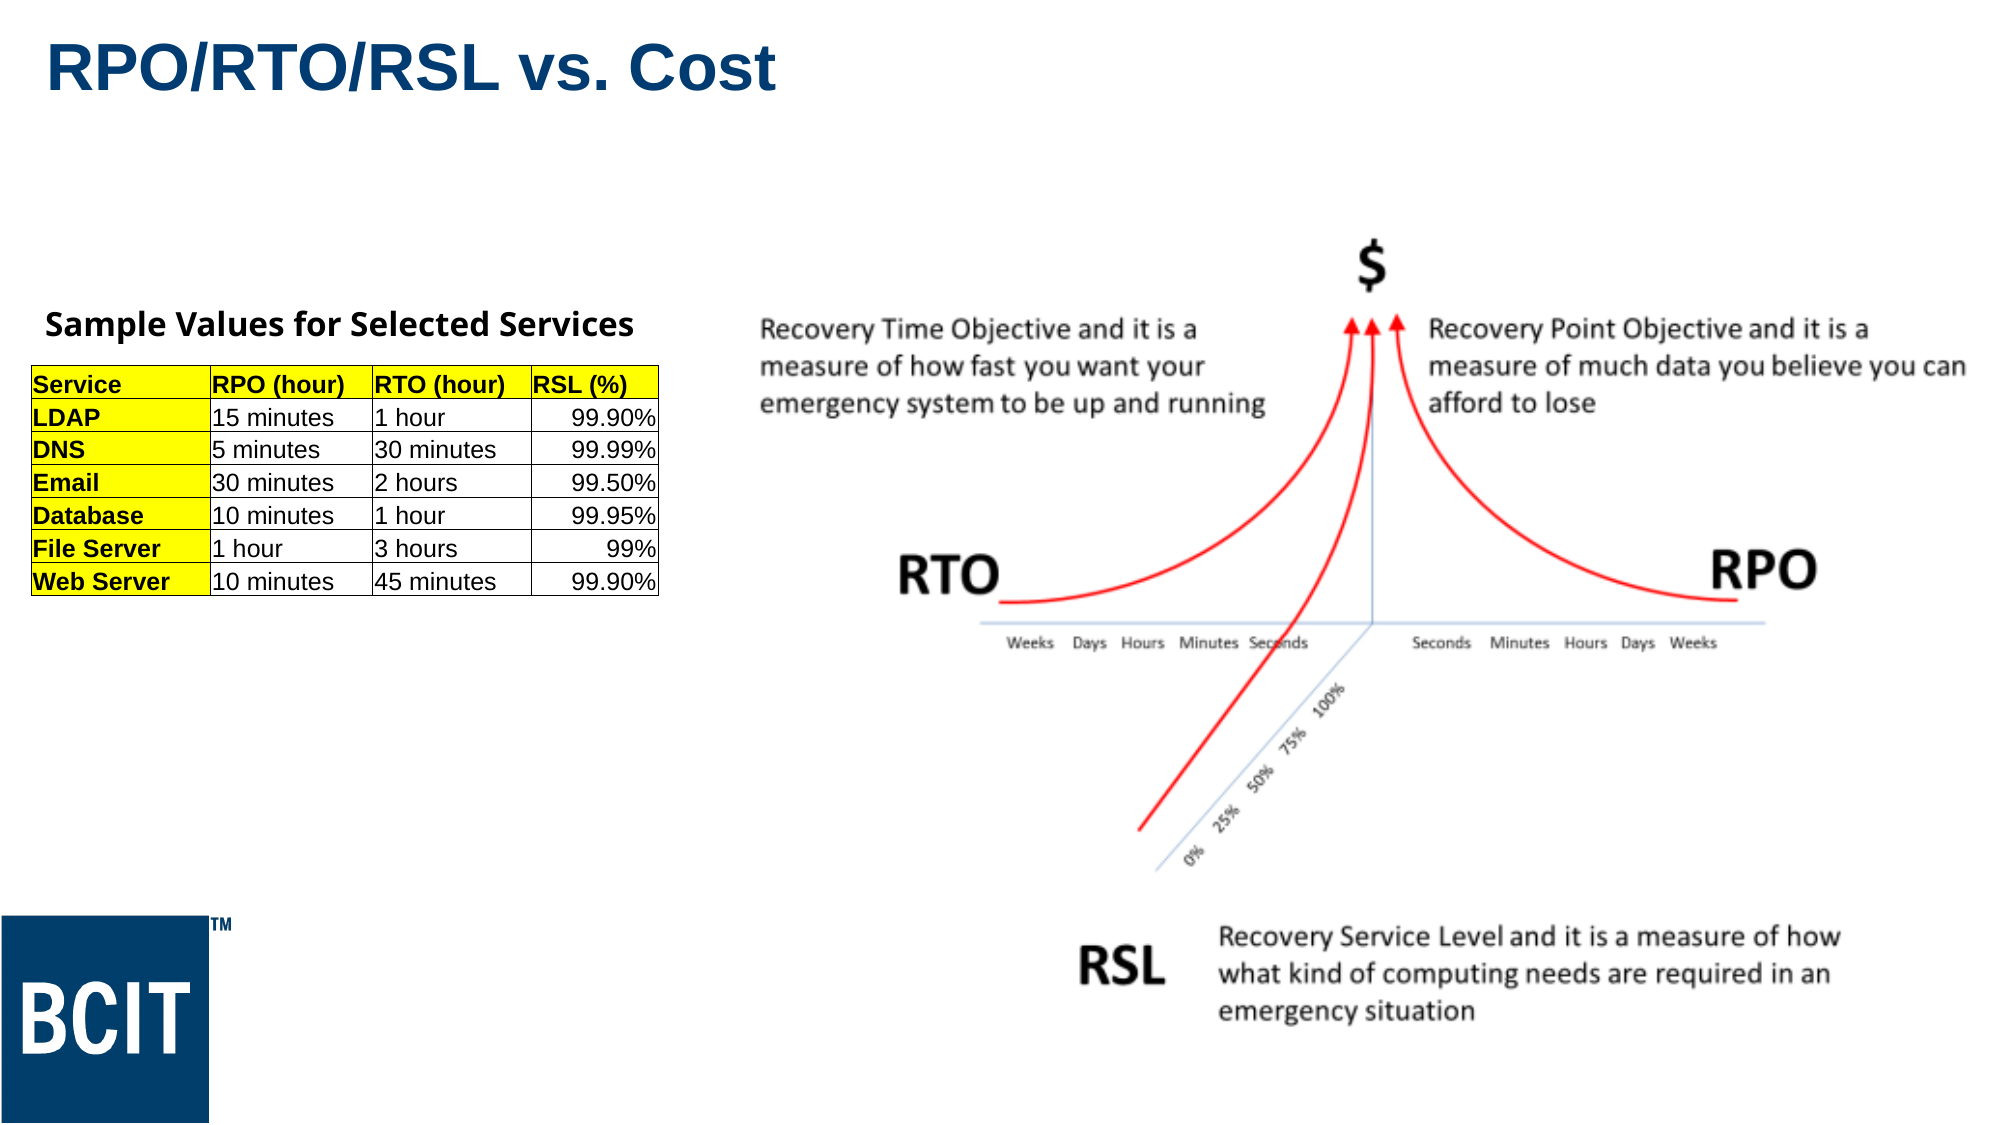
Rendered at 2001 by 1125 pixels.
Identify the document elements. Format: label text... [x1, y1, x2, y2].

table_cell 30 minutes [211, 465, 372, 497]
table_cell 10 minutes [211, 498, 372, 529]
table_cell 99.90% [532, 563, 658, 595]
table_cell 99.99% [532, 432, 658, 464]
table_header RTO (hour) [373, 366, 531, 398]
table_header RSL (%) [532, 366, 658, 398]
picture [0, 913, 233, 1125]
table_cell 1 hour [373, 498, 531, 529]
table_cell 30 minutes [373, 432, 531, 464]
table_cell 99.95% [532, 498, 658, 529]
table_cell Email [32, 465, 210, 497]
table_header RPO (hour) [211, 366, 372, 398]
table_cell 99.50% [532, 465, 658, 497]
picture [747, 215, 1984, 1051]
table_header Service [32, 366, 210, 398]
table_cell 45 minutes [373, 563, 531, 595]
table_cell 1 hour [373, 399, 531, 431]
table_cell 10 minutes [211, 563, 372, 595]
table_cell 1 hour [211, 530, 372, 562]
table_cell 3 hours [373, 530, 531, 562]
text_box Sample Values for Selected Services [30, 296, 650, 351]
table_cell 5 minutes [211, 432, 372, 464]
table_cell Database [32, 498, 210, 529]
table_cell 15 minutes [211, 399, 372, 431]
table_cell 99.90% [532, 399, 658, 431]
table_cell 99% [532, 530, 658, 562]
table_cell DNS [32, 432, 210, 464]
table_cell File Server [32, 530, 210, 562]
table_cell Web Server [32, 563, 210, 595]
table_cell LDAP [32, 399, 210, 431]
table_cell 2 hours [373, 465, 531, 497]
text_box RPO/RTO/RSL vs. Cost [31, 15, 1104, 111]
